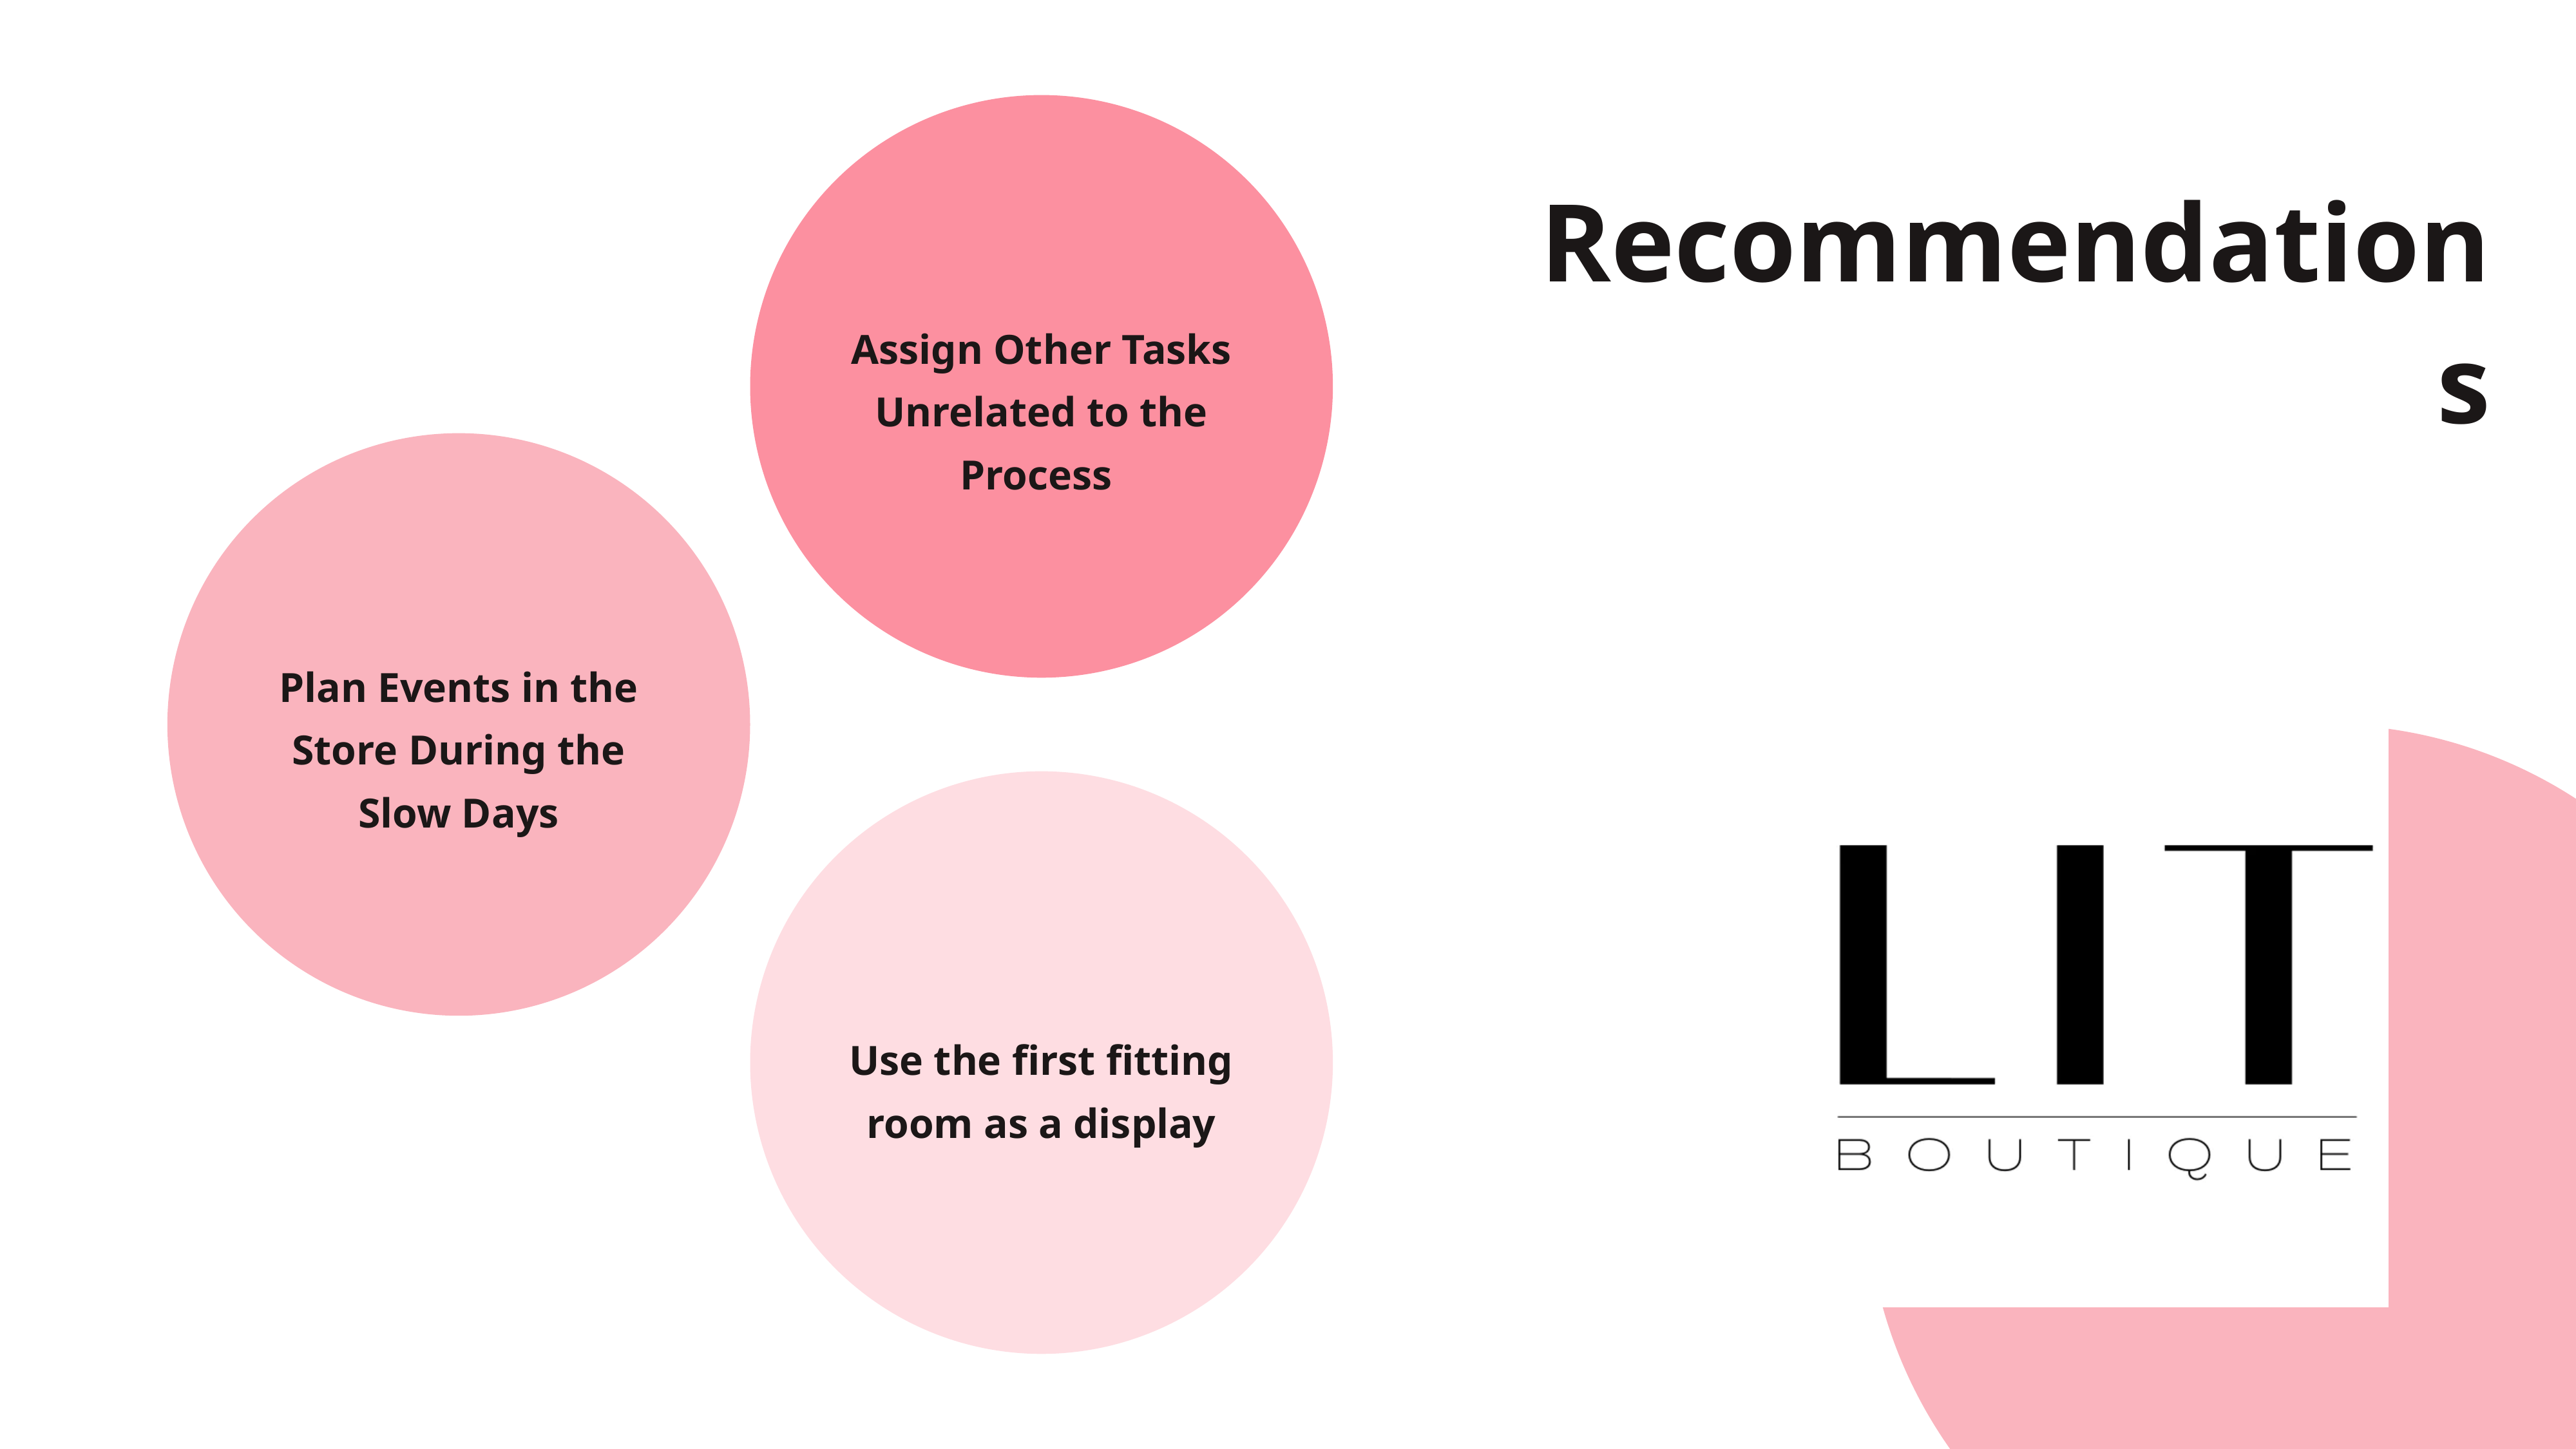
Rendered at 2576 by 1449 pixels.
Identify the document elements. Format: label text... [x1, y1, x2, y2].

text_box [750, 771, 1333, 1354]
text_box [167, 433, 750, 1016]
picture [1805, 724, 2389, 1307]
text_box Recommendations [1517, 156, 2501, 450]
text_box Plan Events in the Store During the Slow Days [243, 643, 674, 841]
text_box Use the first fitting room as a display [826, 1016, 1256, 1151]
text_box [1884, 729, 2576, 1449]
text_box Assign Other Tasks Unrelated to the Process [826, 305, 1256, 503]
text_box [750, 95, 1333, 678]
